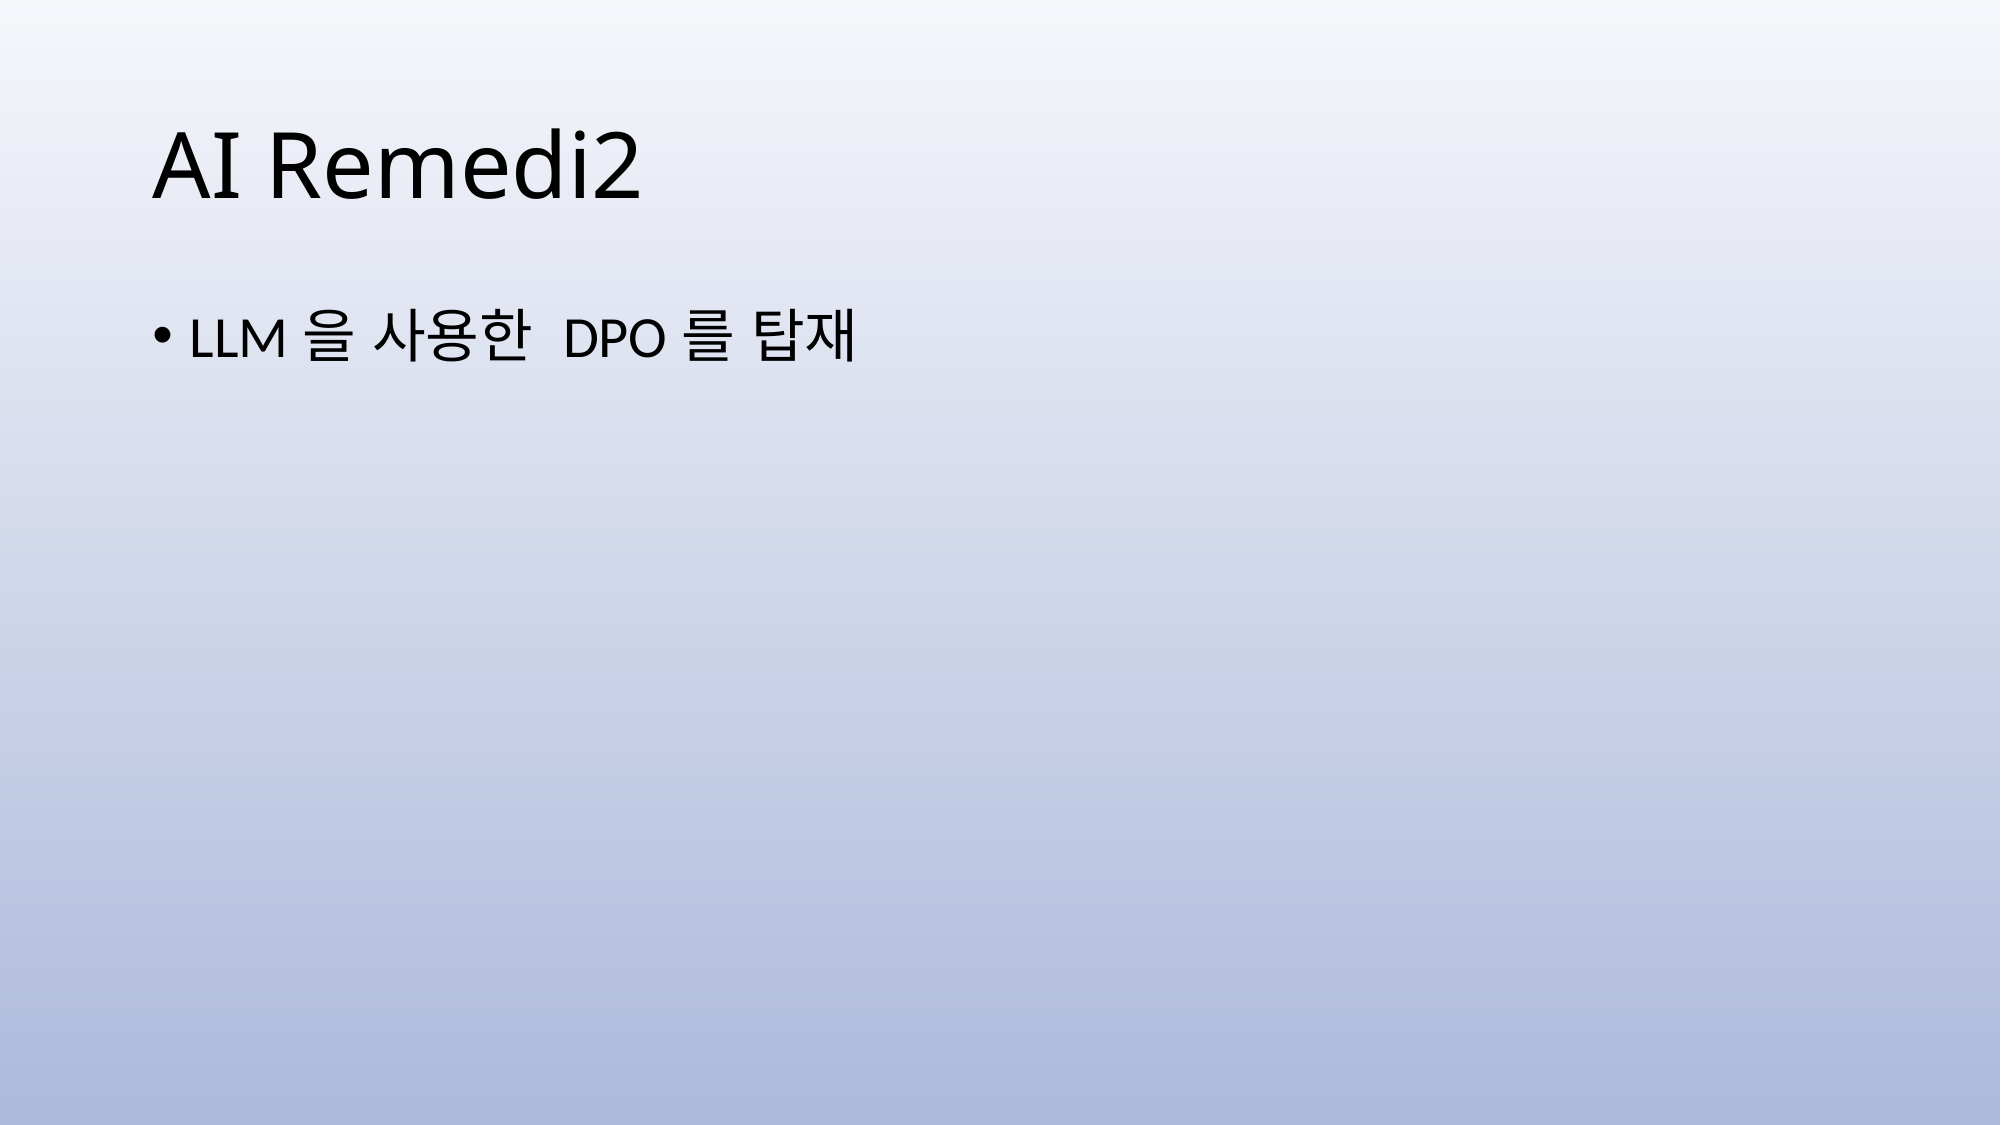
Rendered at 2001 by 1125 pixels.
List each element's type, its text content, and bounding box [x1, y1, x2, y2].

title AI Remedi2 [137, 59, 1863, 278]
list LLM을 사용한 DPO를 탑재 [137, 299, 1863, 1014]
